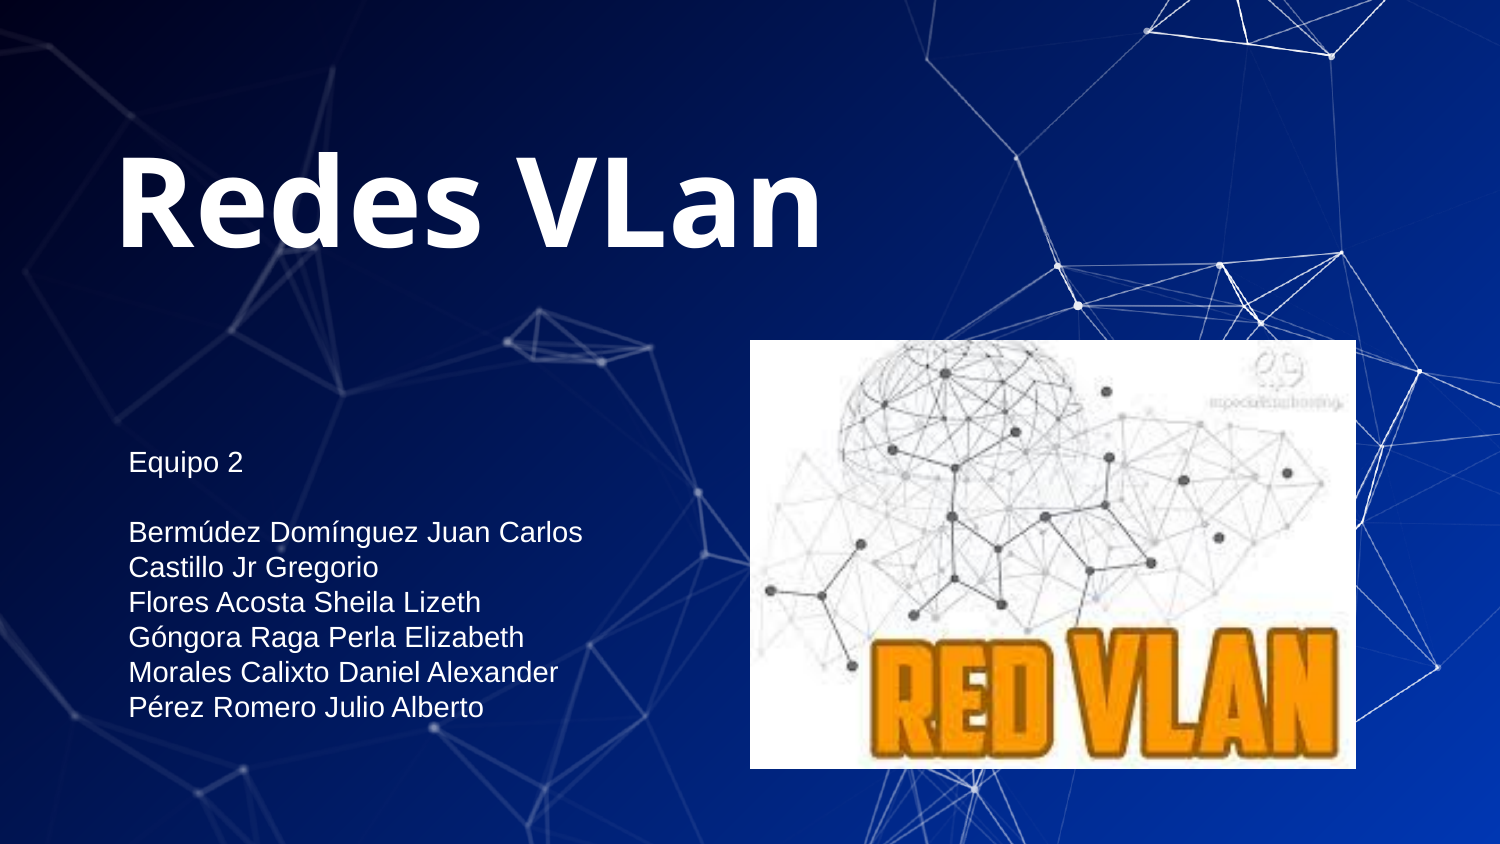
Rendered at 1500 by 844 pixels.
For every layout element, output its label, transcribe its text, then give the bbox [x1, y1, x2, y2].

text_box Equipo 2 Bermúdez Domínguez Juan Carlos Castillo Jr Gregorio Flores Acosta Sheila Lizeth Góngora Raga Perla Elizabeth Morales Calixto Daniel Alexander Pérez Romero Julio Alberto [113, 435, 599, 766]
title Redes VLan [112, 122, 1064, 313]
picture [0, 0, 1500, 844]
